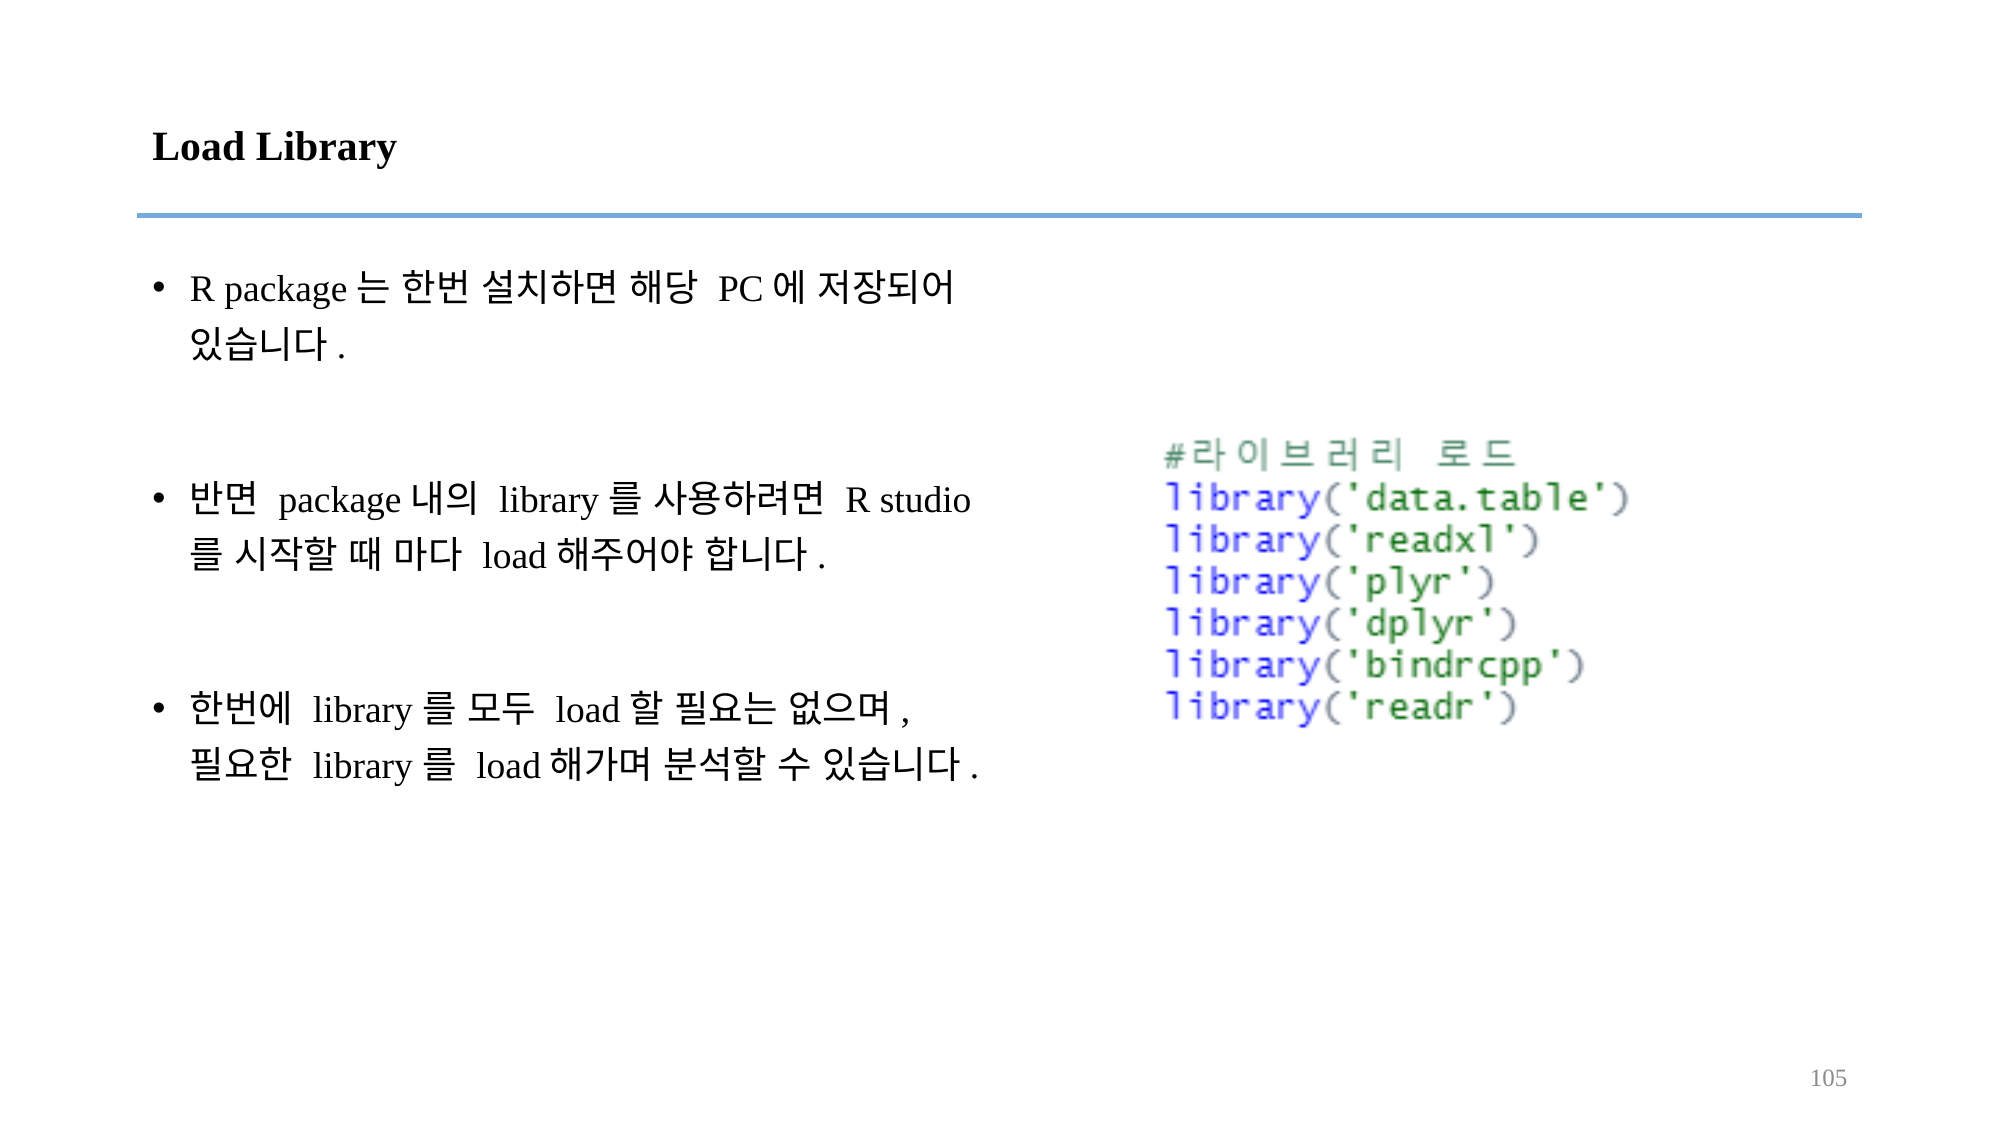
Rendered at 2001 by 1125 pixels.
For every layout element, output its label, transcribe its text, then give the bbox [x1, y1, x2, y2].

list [1162, 436, 1643, 731]
list R package는 한번 설치하면 해당 PC에 저장되어 있습니다. 반면 package내의 library를 사용하려면 R studio를 시작할 때 마다 load해주어야 합니다. 한번에 library를 모두 load할 필요는 없으며, 필요한 library를 load해가며 분석할 수 있습니다. [137, 245, 988, 1014]
title Load Library [137, 59, 1863, 216]
slide_number 105 [1412, 1042, 1863, 1103]
